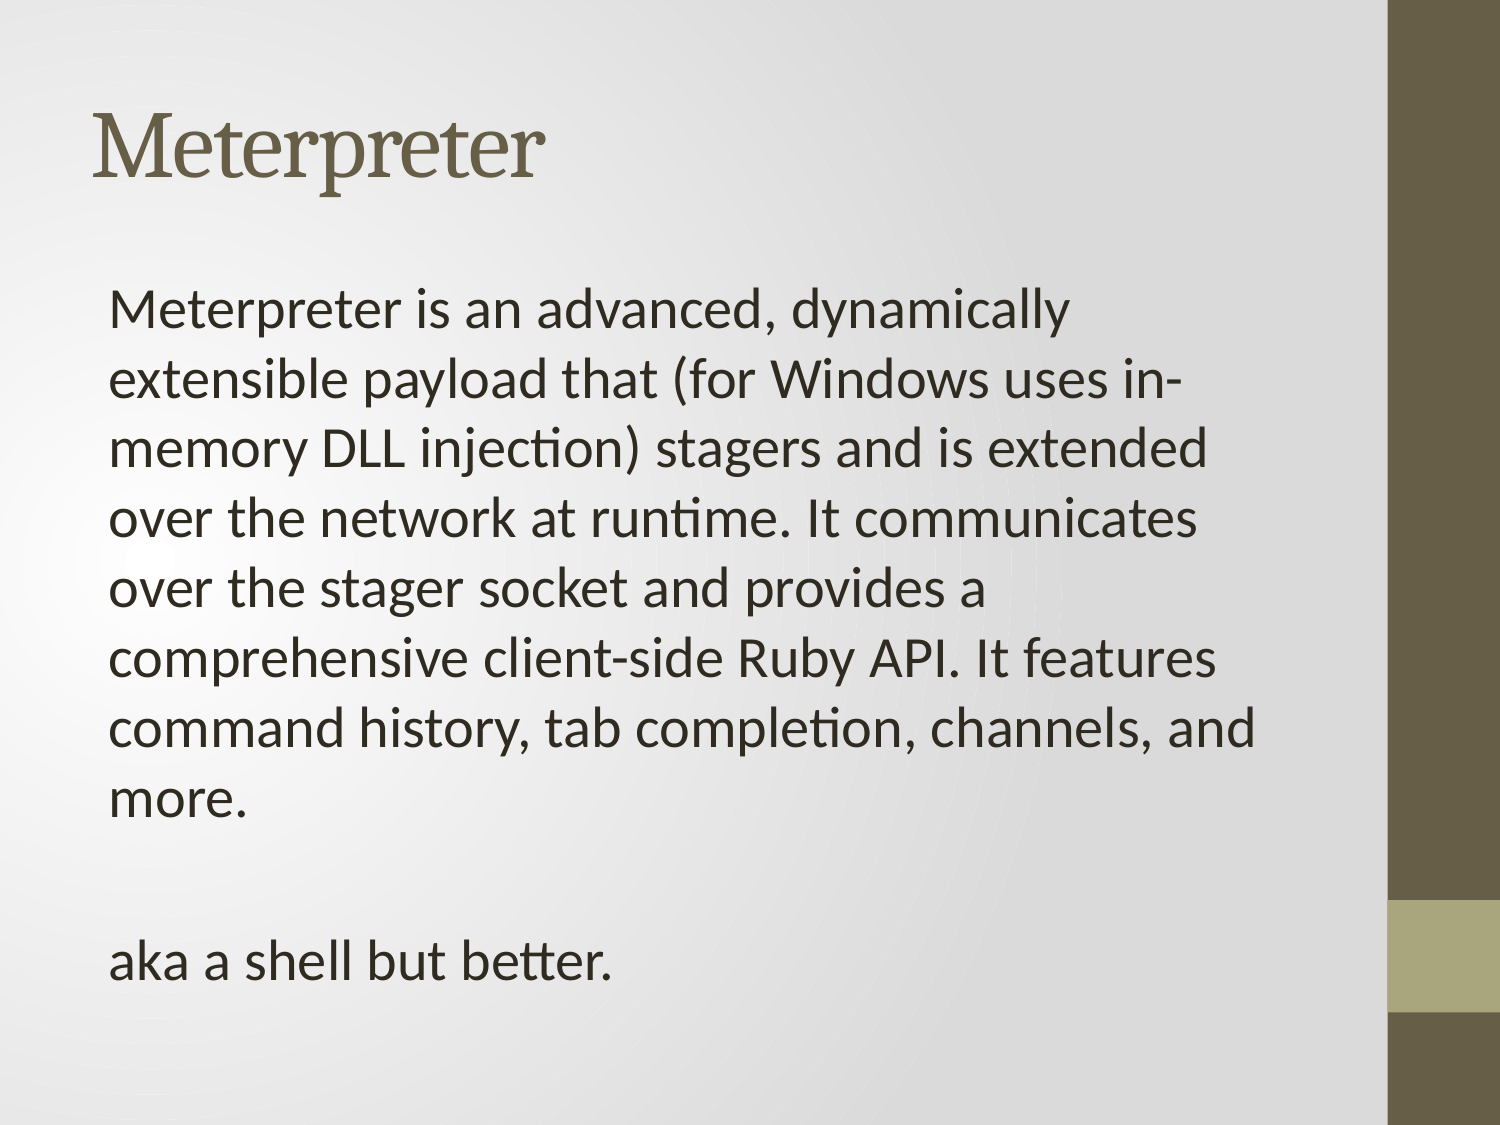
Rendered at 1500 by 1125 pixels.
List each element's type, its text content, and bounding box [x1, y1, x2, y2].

title Meterpreter [75, 45, 1325, 233]
list Meterpreter is an advanced, dynamically extensible payload that (for Windows uses in-memory DLL injection) stagers and is extended over the network at runtime. It communicates over the stager socket and provides a comprehensive client-side Ruby API. It features command history, tab completion, channels, and more. aka a shell but better. [75, 262, 1325, 1050]
